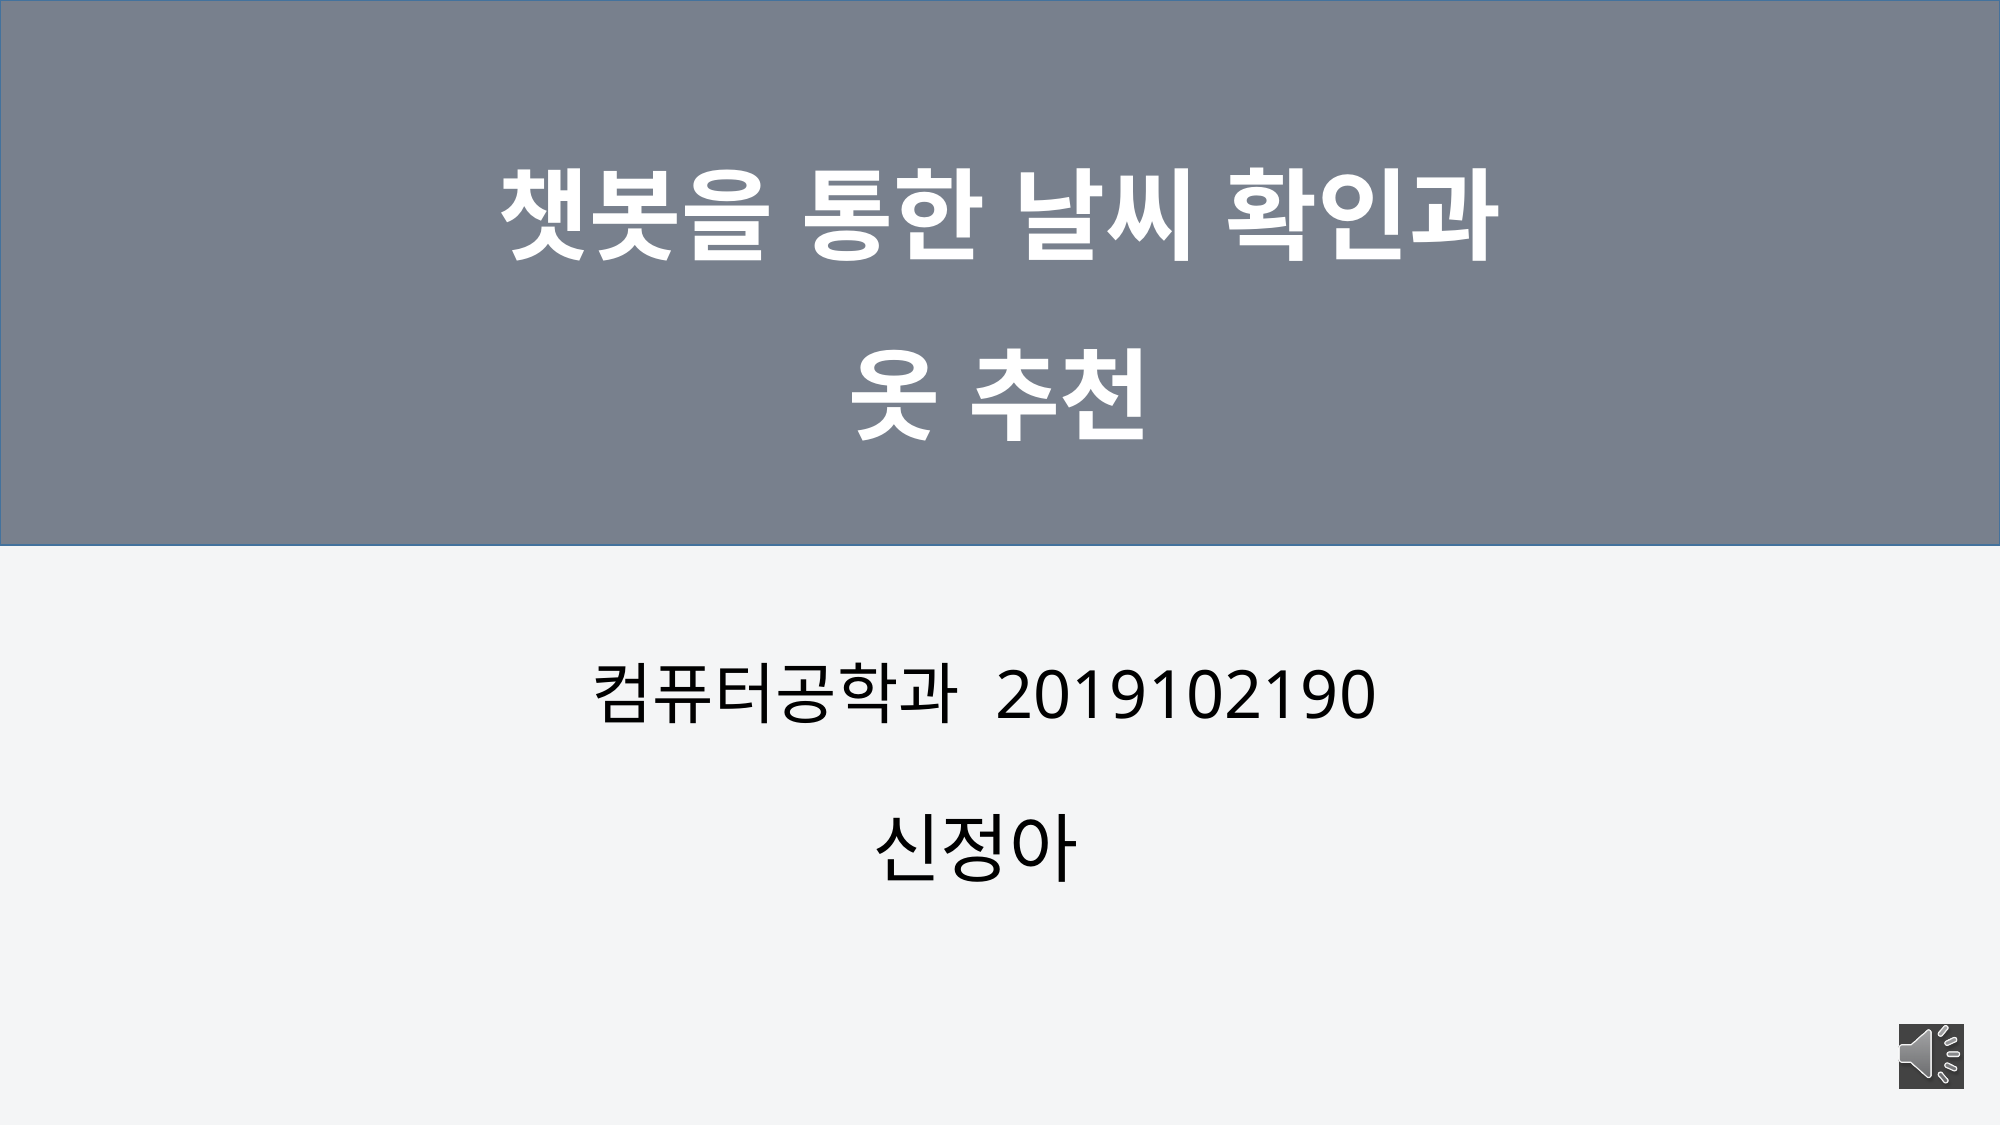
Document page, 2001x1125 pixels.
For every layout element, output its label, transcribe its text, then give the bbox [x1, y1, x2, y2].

text_box 컴퓨터공학과 2019102190 [576, 644, 1393, 740]
text_box 신정아 [818, 793, 1094, 899]
picture [1897, 1022, 1965, 1090]
text_box 챗봇을 통한 날씨 확인과 옷 추천 [0, 0, 2000, 546]
